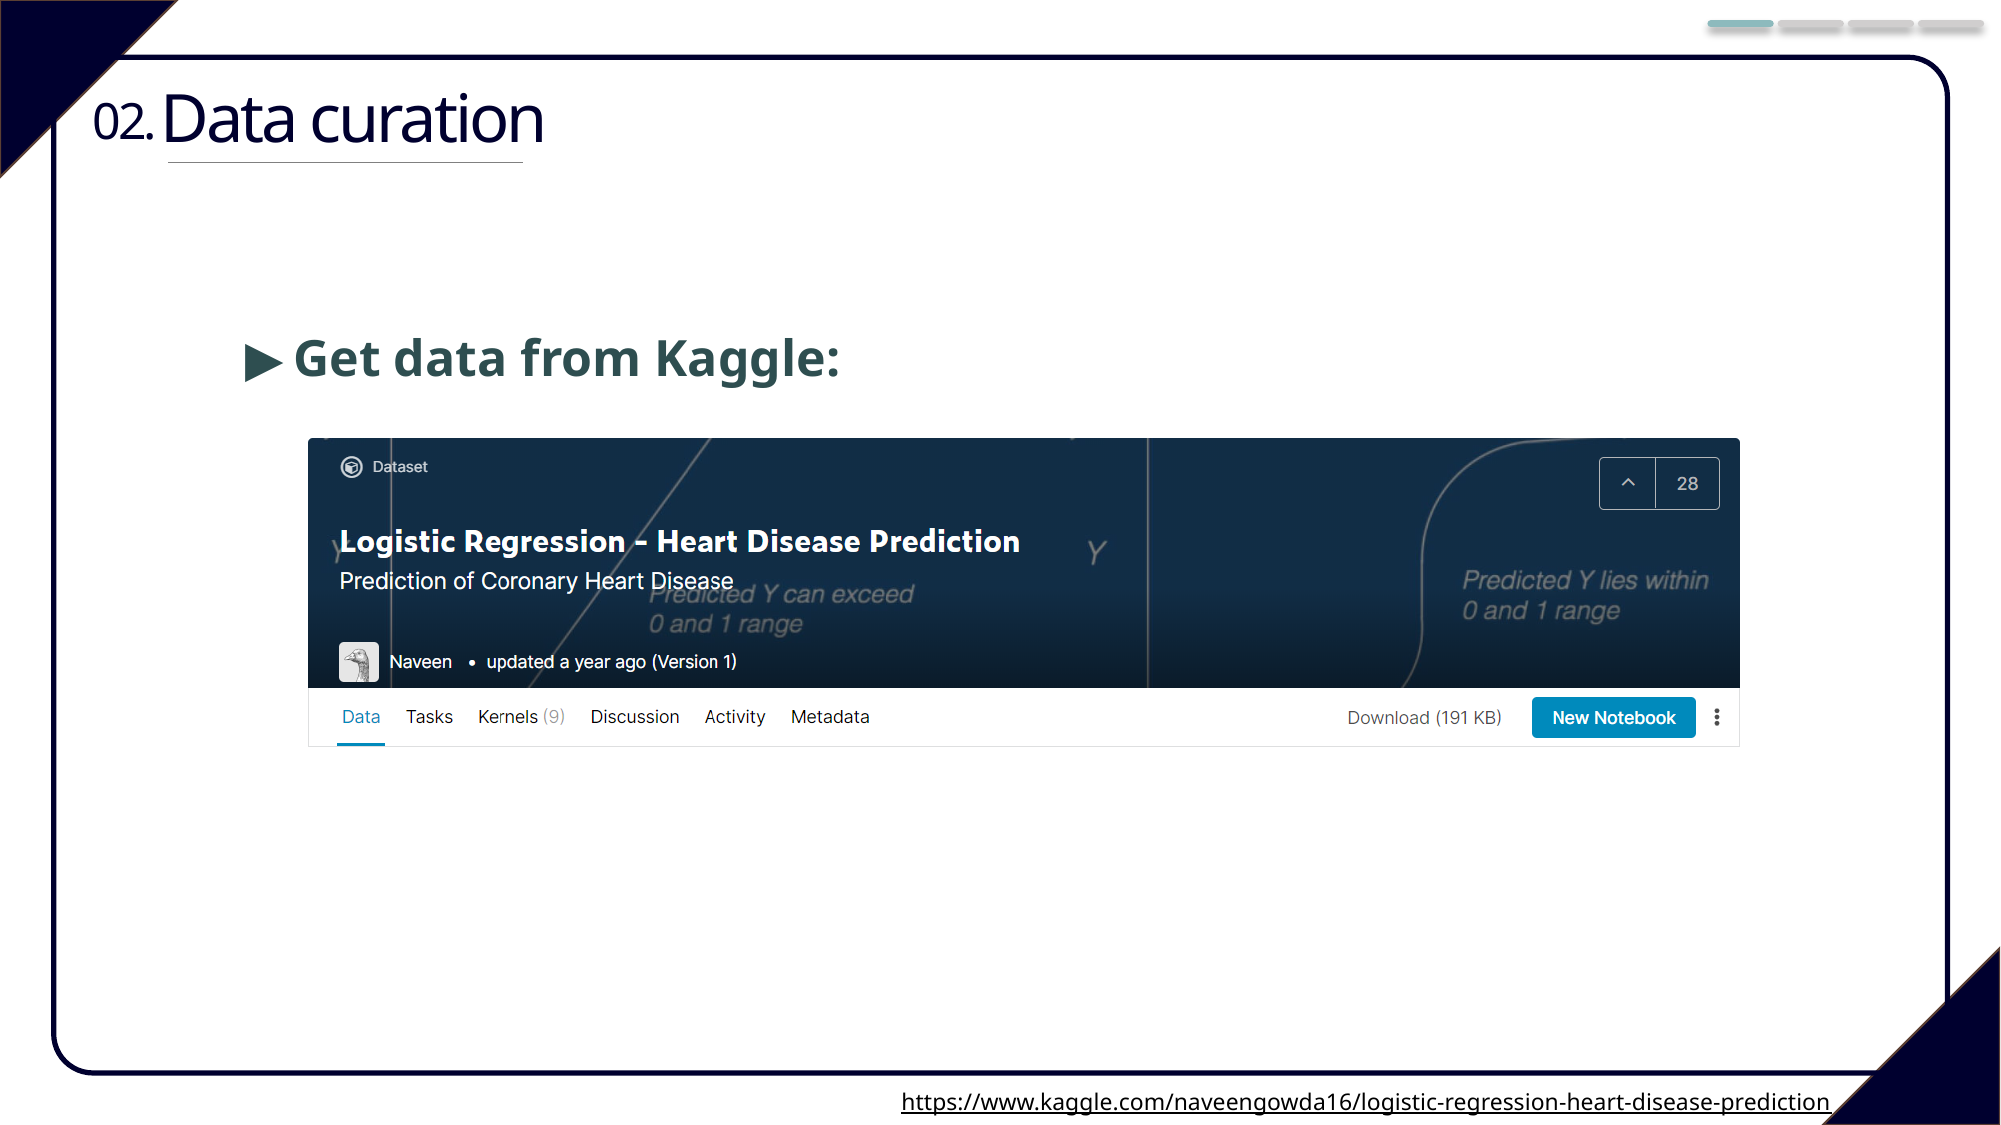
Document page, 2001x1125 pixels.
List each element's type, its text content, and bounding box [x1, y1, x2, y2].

text_box [52, 56, 1949, 1075]
picture [289, 418, 1771, 761]
text_box https://www.kaggle.com/naveengowda16/logistic-regression-heart-disease-prediction [886, 1079, 1847, 1125]
text_box ▶ Get data from Kaggle: [230, 319, 1000, 395]
